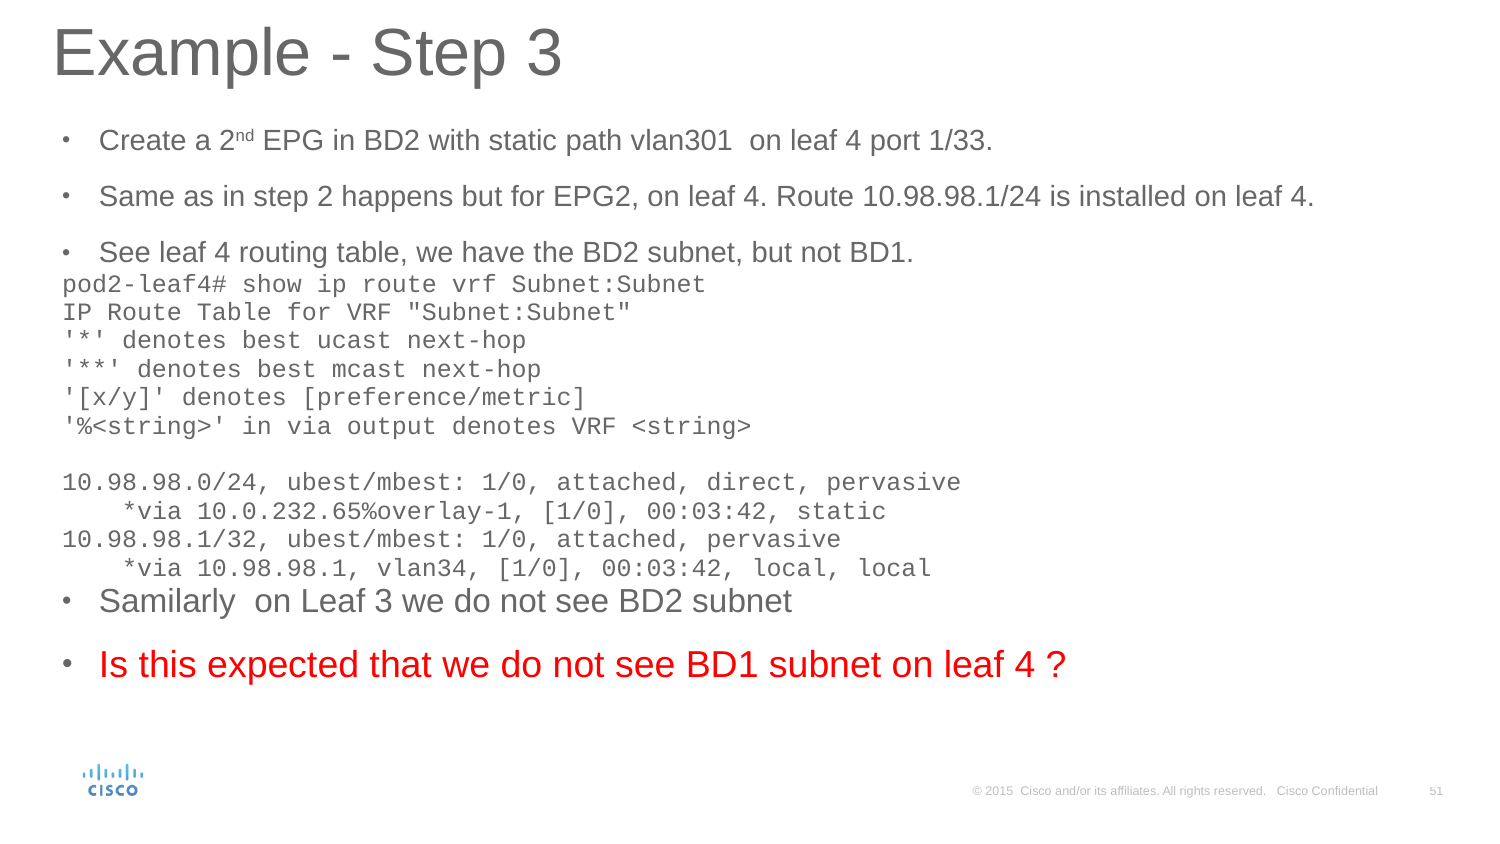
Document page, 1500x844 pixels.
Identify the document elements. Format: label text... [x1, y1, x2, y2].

list Create a 2nd EPG in BD2 with static path vlan301 on leaf 4 port 1/33. Same as in step 2 happens but for EPG2, on leaf 4. Route 10.98.98.1/24 is installed on leaf 4. See leaf 4 routing table, we have the BD2 subnet, but not BD1. pod2-leaf4# show ip route vrf Subnet:Subnet IP Route Table for VRF "Subnet:Subnet" '*' denotes best ucast next-hop '**' denotes best mcast next-hop '[x/y]' denotes [preference/metric] '%<string>' in via output denotes VRF <string> 10.98.98.0/24, ubest/mbest: 1/0, attached, direct, pervasive *via 10.0.232.65%overlay-1, [1/0], 00:03:42, static 10.98.98.1/32, ubest/mbest: 1/0, attached, pervasive *via 10.98.98.1, vlan34, [1/0], 00:03:42, local, local Samilarly on Leaf 3 we do not see BD2 subnet Is this expected that we do not see BD1 subnet on leaf 4 ? [37, 116, 1407, 719]
picture [77, 758, 149, 803]
title Example - Step 3 [37, 0, 1407, 116]
